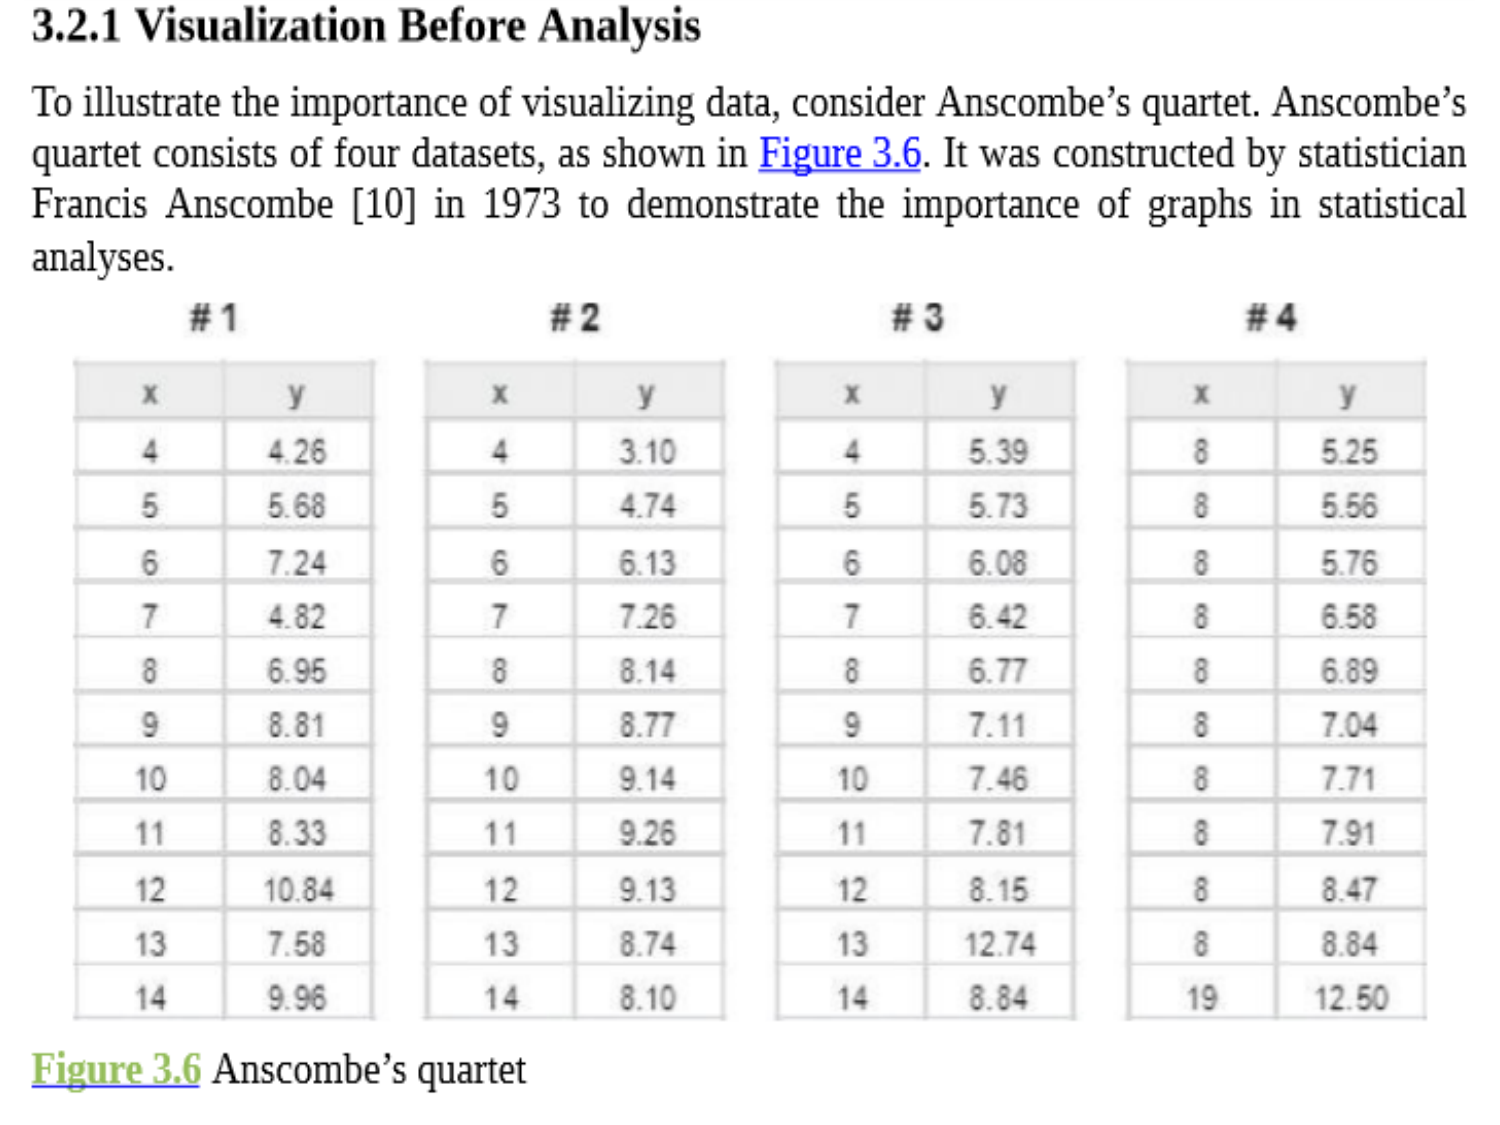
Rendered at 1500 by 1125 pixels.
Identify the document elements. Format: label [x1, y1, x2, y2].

list [24, 0, 1476, 1101]
